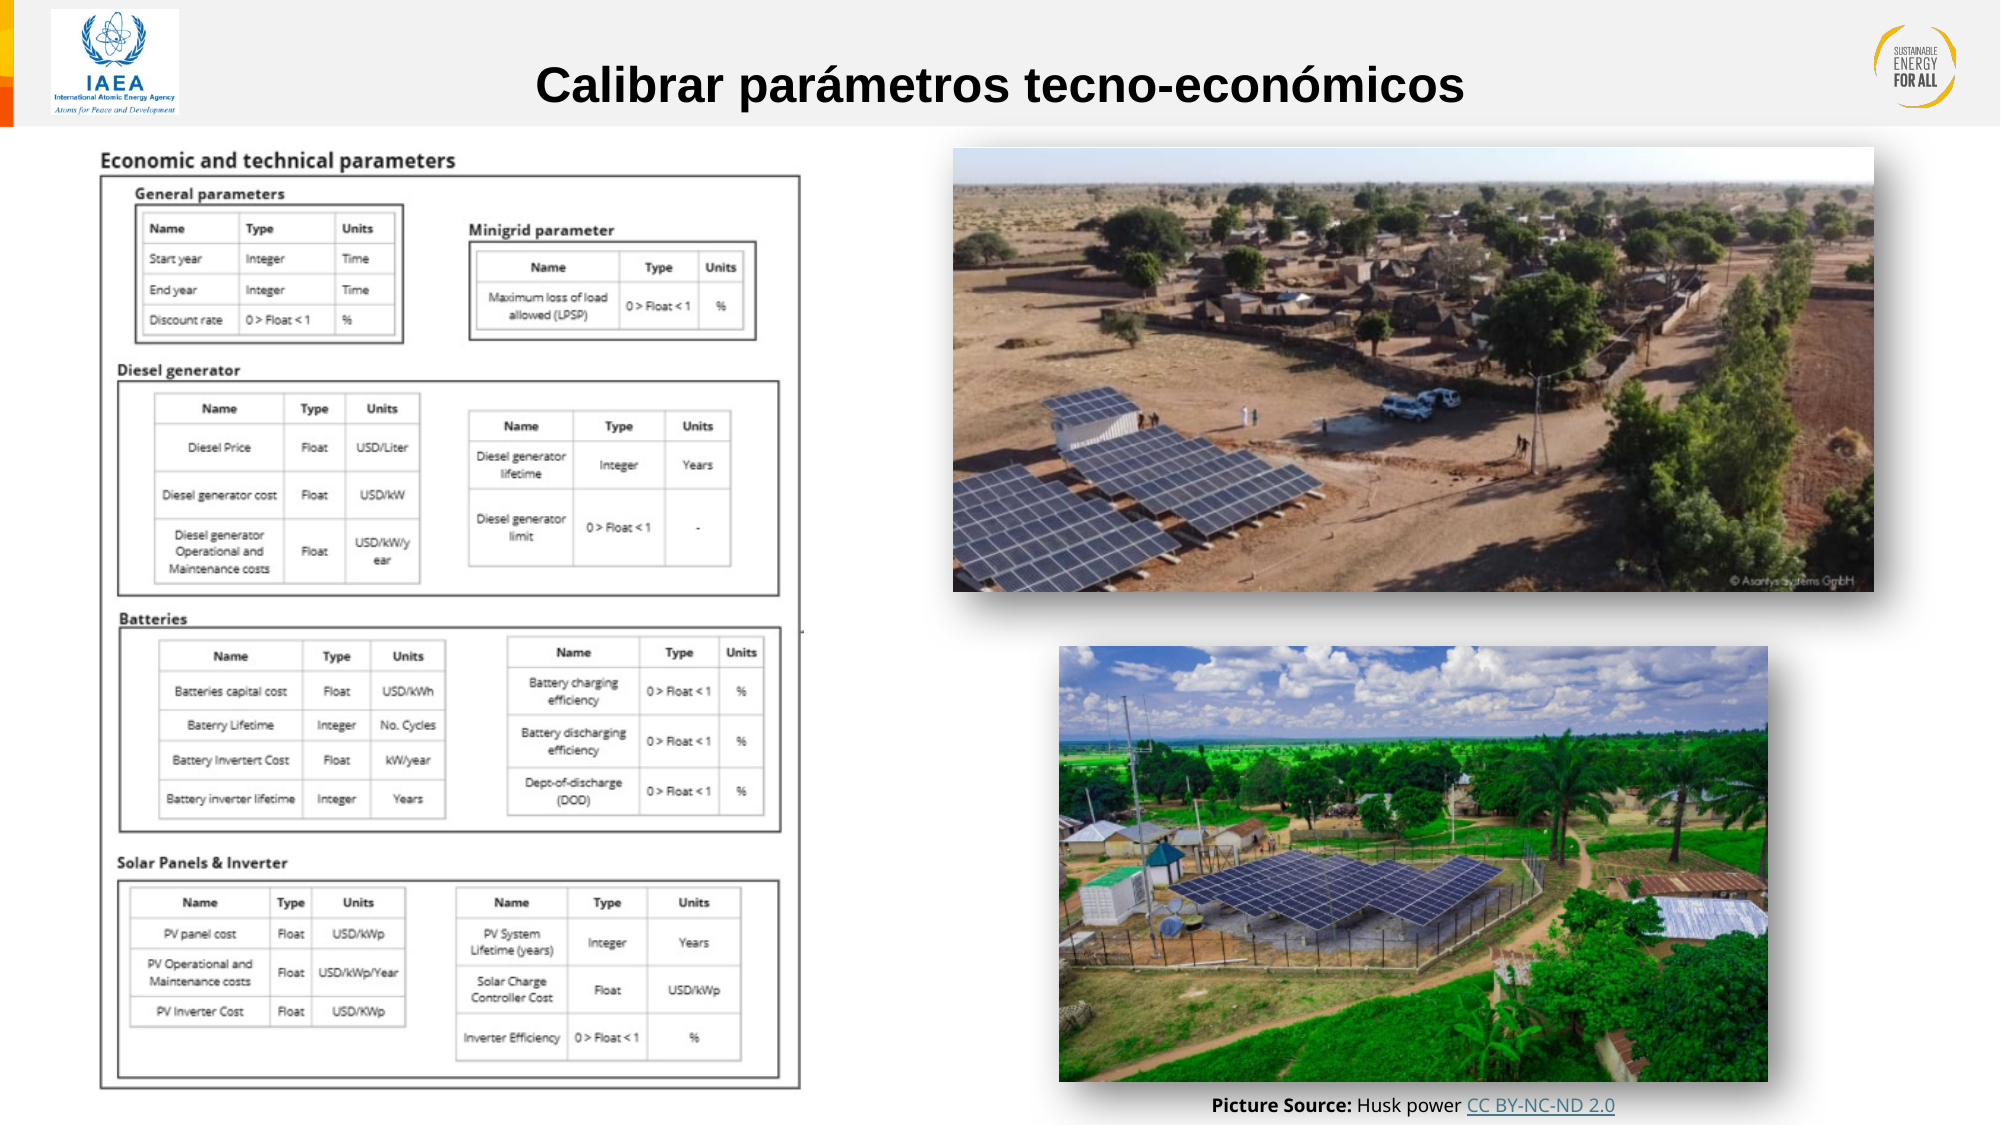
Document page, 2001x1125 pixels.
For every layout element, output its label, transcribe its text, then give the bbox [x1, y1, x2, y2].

picture [94, 147, 804, 1095]
title Calibrar parámetros tecno-económicos [232, 43, 1769, 122]
text_box Picture Source: Husk power CC BY-NC-ND 2.0 [1196, 1086, 1753, 1125]
picture [50, 8, 179, 116]
picture [0, 0, 14, 126]
picture [952, 146, 1874, 592]
picture [1058, 645, 1769, 1082]
